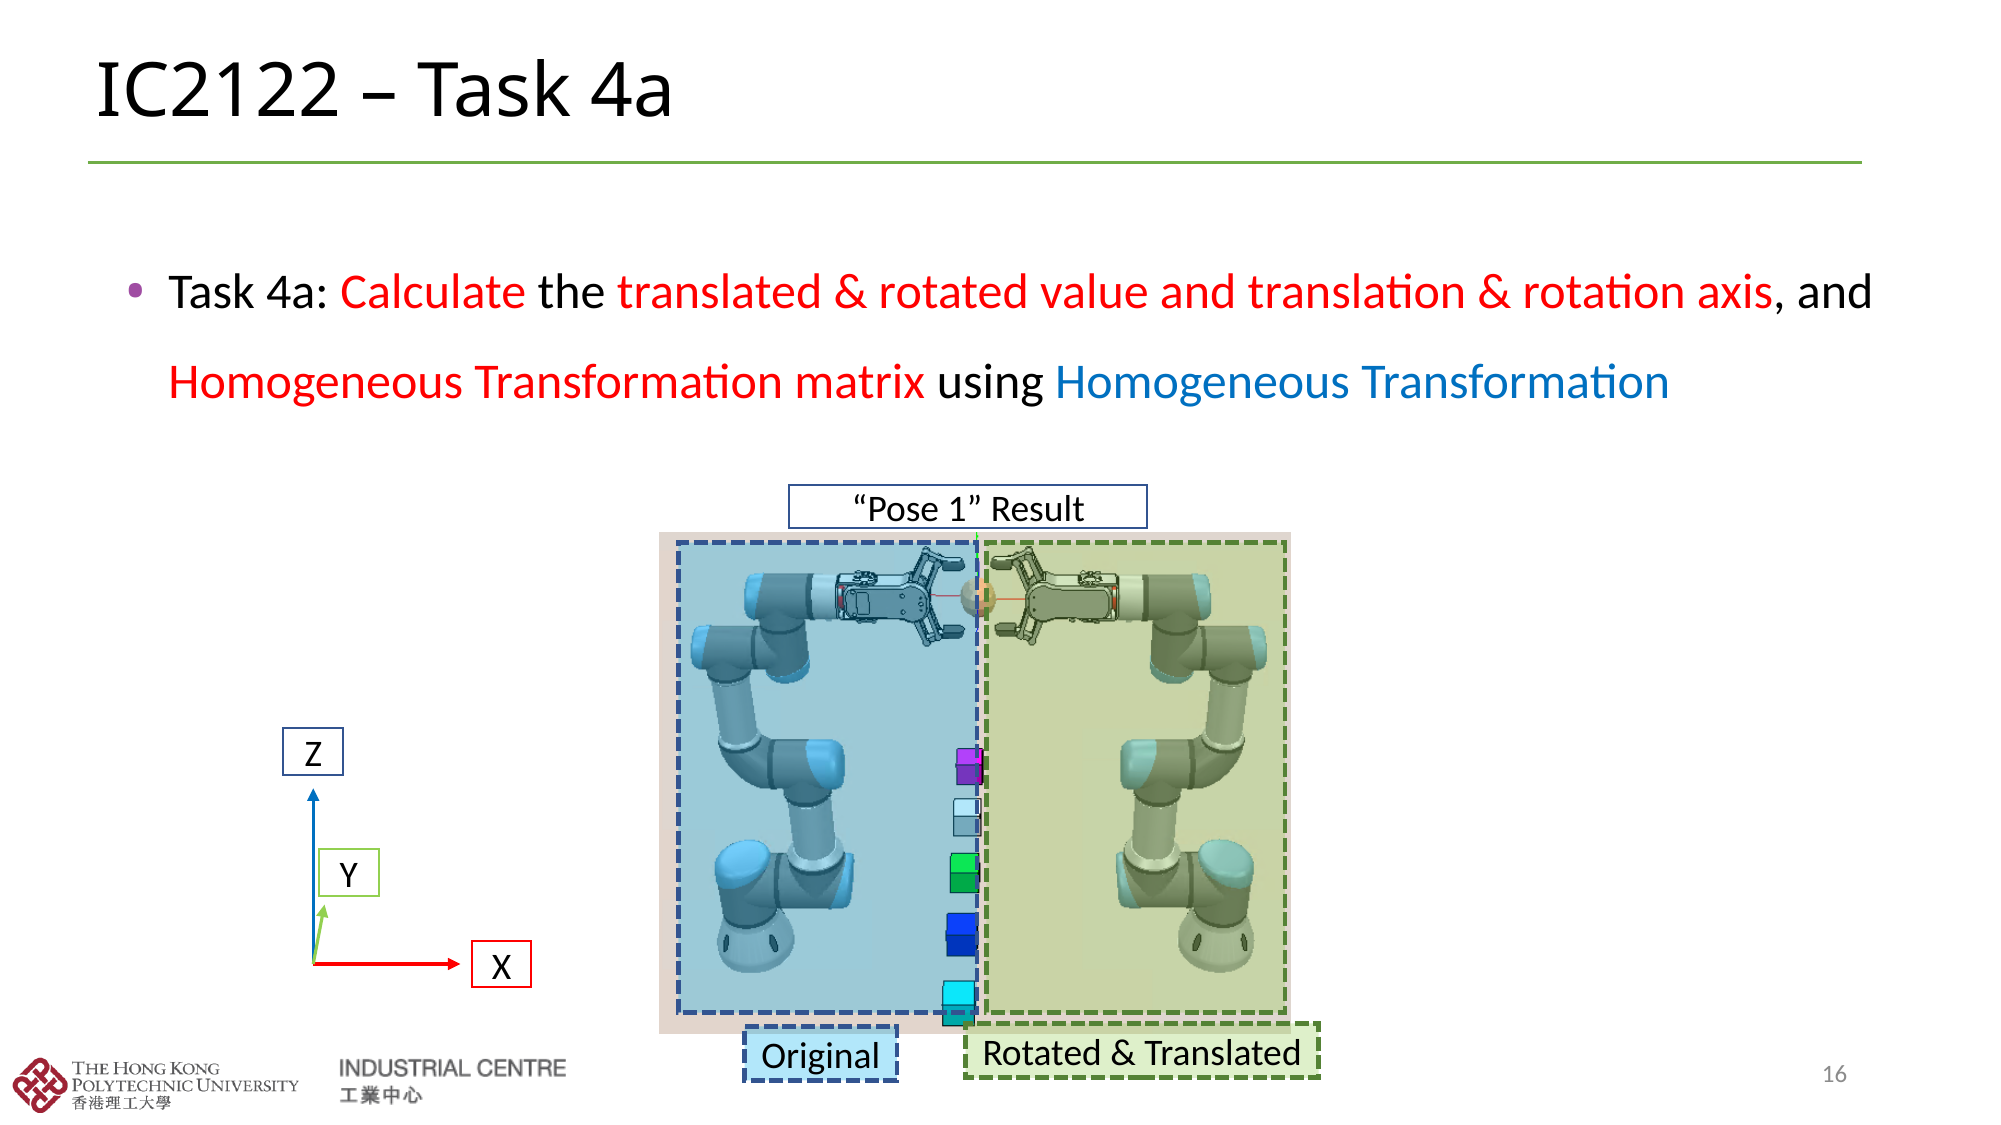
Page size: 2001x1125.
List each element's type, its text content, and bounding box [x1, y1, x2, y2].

slide_number 16 [1412, 1042, 1863, 1103]
title IC2122 – Task 4a [81, 21, 1732, 163]
text_box “Pose 1” Result [788, 484, 1148, 529]
text_box Task 4a: Calculate the translated & rotated value and translation & rotation axis, and Homogeneous Transformation matrix using Homogeneous Transformation [93, 221, 1986, 1054]
picture [659, 532, 1291, 1035]
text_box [313, 904, 325, 964]
picture [331, 1044, 583, 1105]
text_box Y [318, 848, 380, 897]
picture [12, 1056, 299, 1113]
text_box Z [282, 727, 344, 776]
text_box X [471, 940, 532, 988]
text_box [68, 196, 1844, 1029]
text_box Rotated & Translated [965, 1022, 1320, 1079]
text_box Original [744, 1035, 898, 1081]
